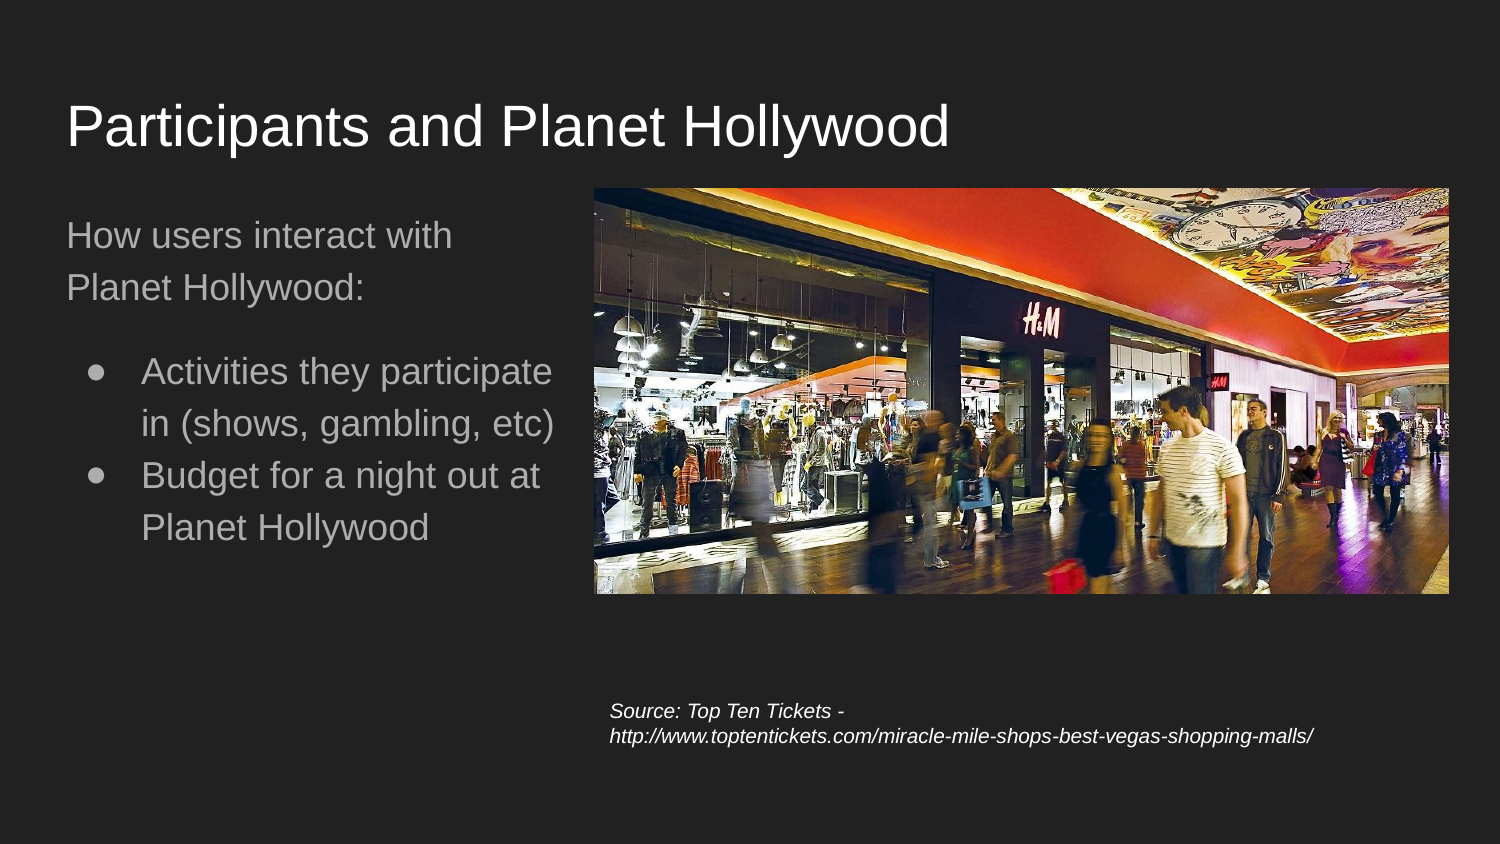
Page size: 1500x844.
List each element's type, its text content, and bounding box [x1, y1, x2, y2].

text_box Source: Top Ten Tickets - http://www.toptentickets.com/miracle-mile-shops-best-vegas-shopping-malls/ [594, 682, 1449, 750]
title Participants and Planet Hollywood [51, 72, 1449, 167]
list How users interact with Planet Hollywood: Activities they participate in (shows, gambling, etc) Budget for a night out at Planet Hollywood [51, 189, 579, 750]
picture [594, 188, 1450, 594]
